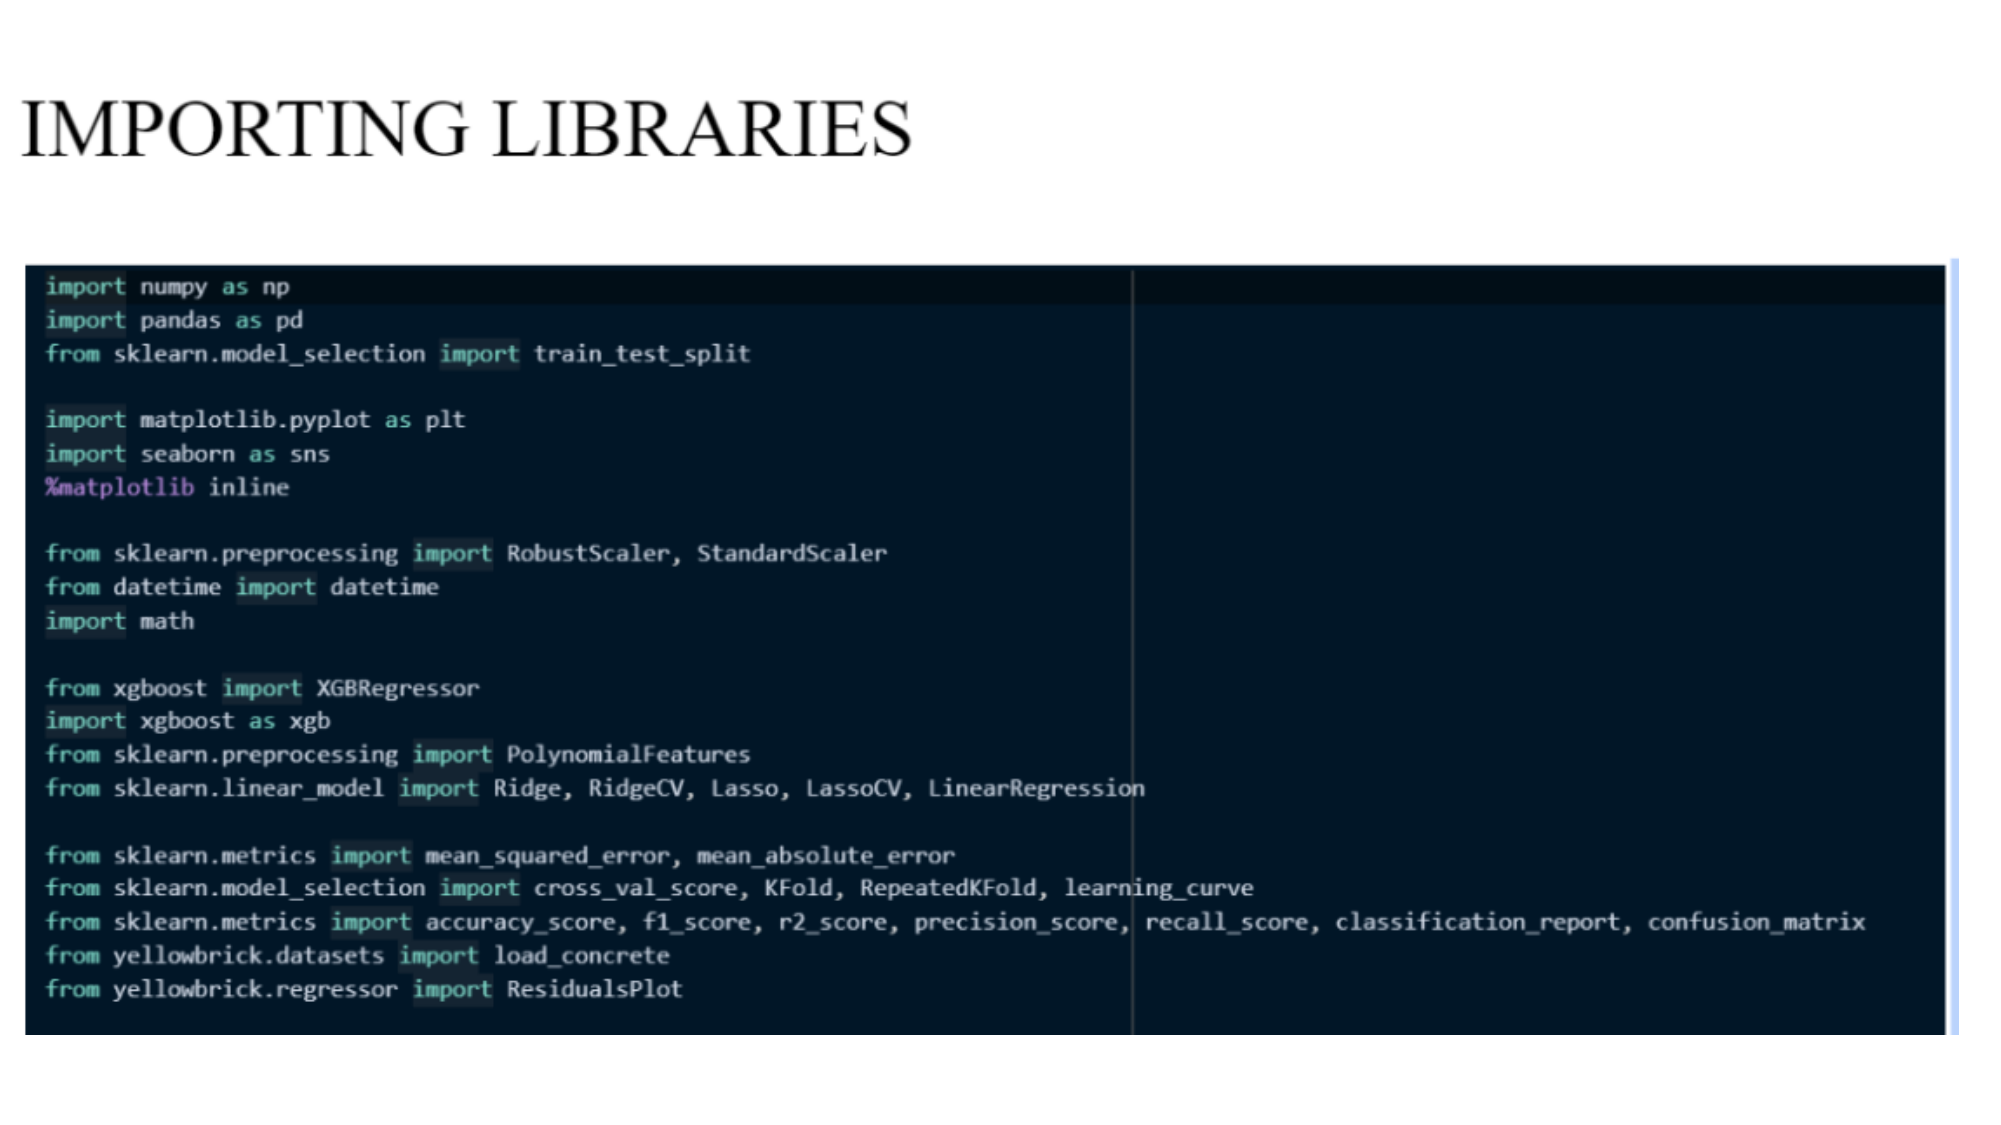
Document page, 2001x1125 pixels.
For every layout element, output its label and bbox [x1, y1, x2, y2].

picture [17, 77, 1959, 1036]
